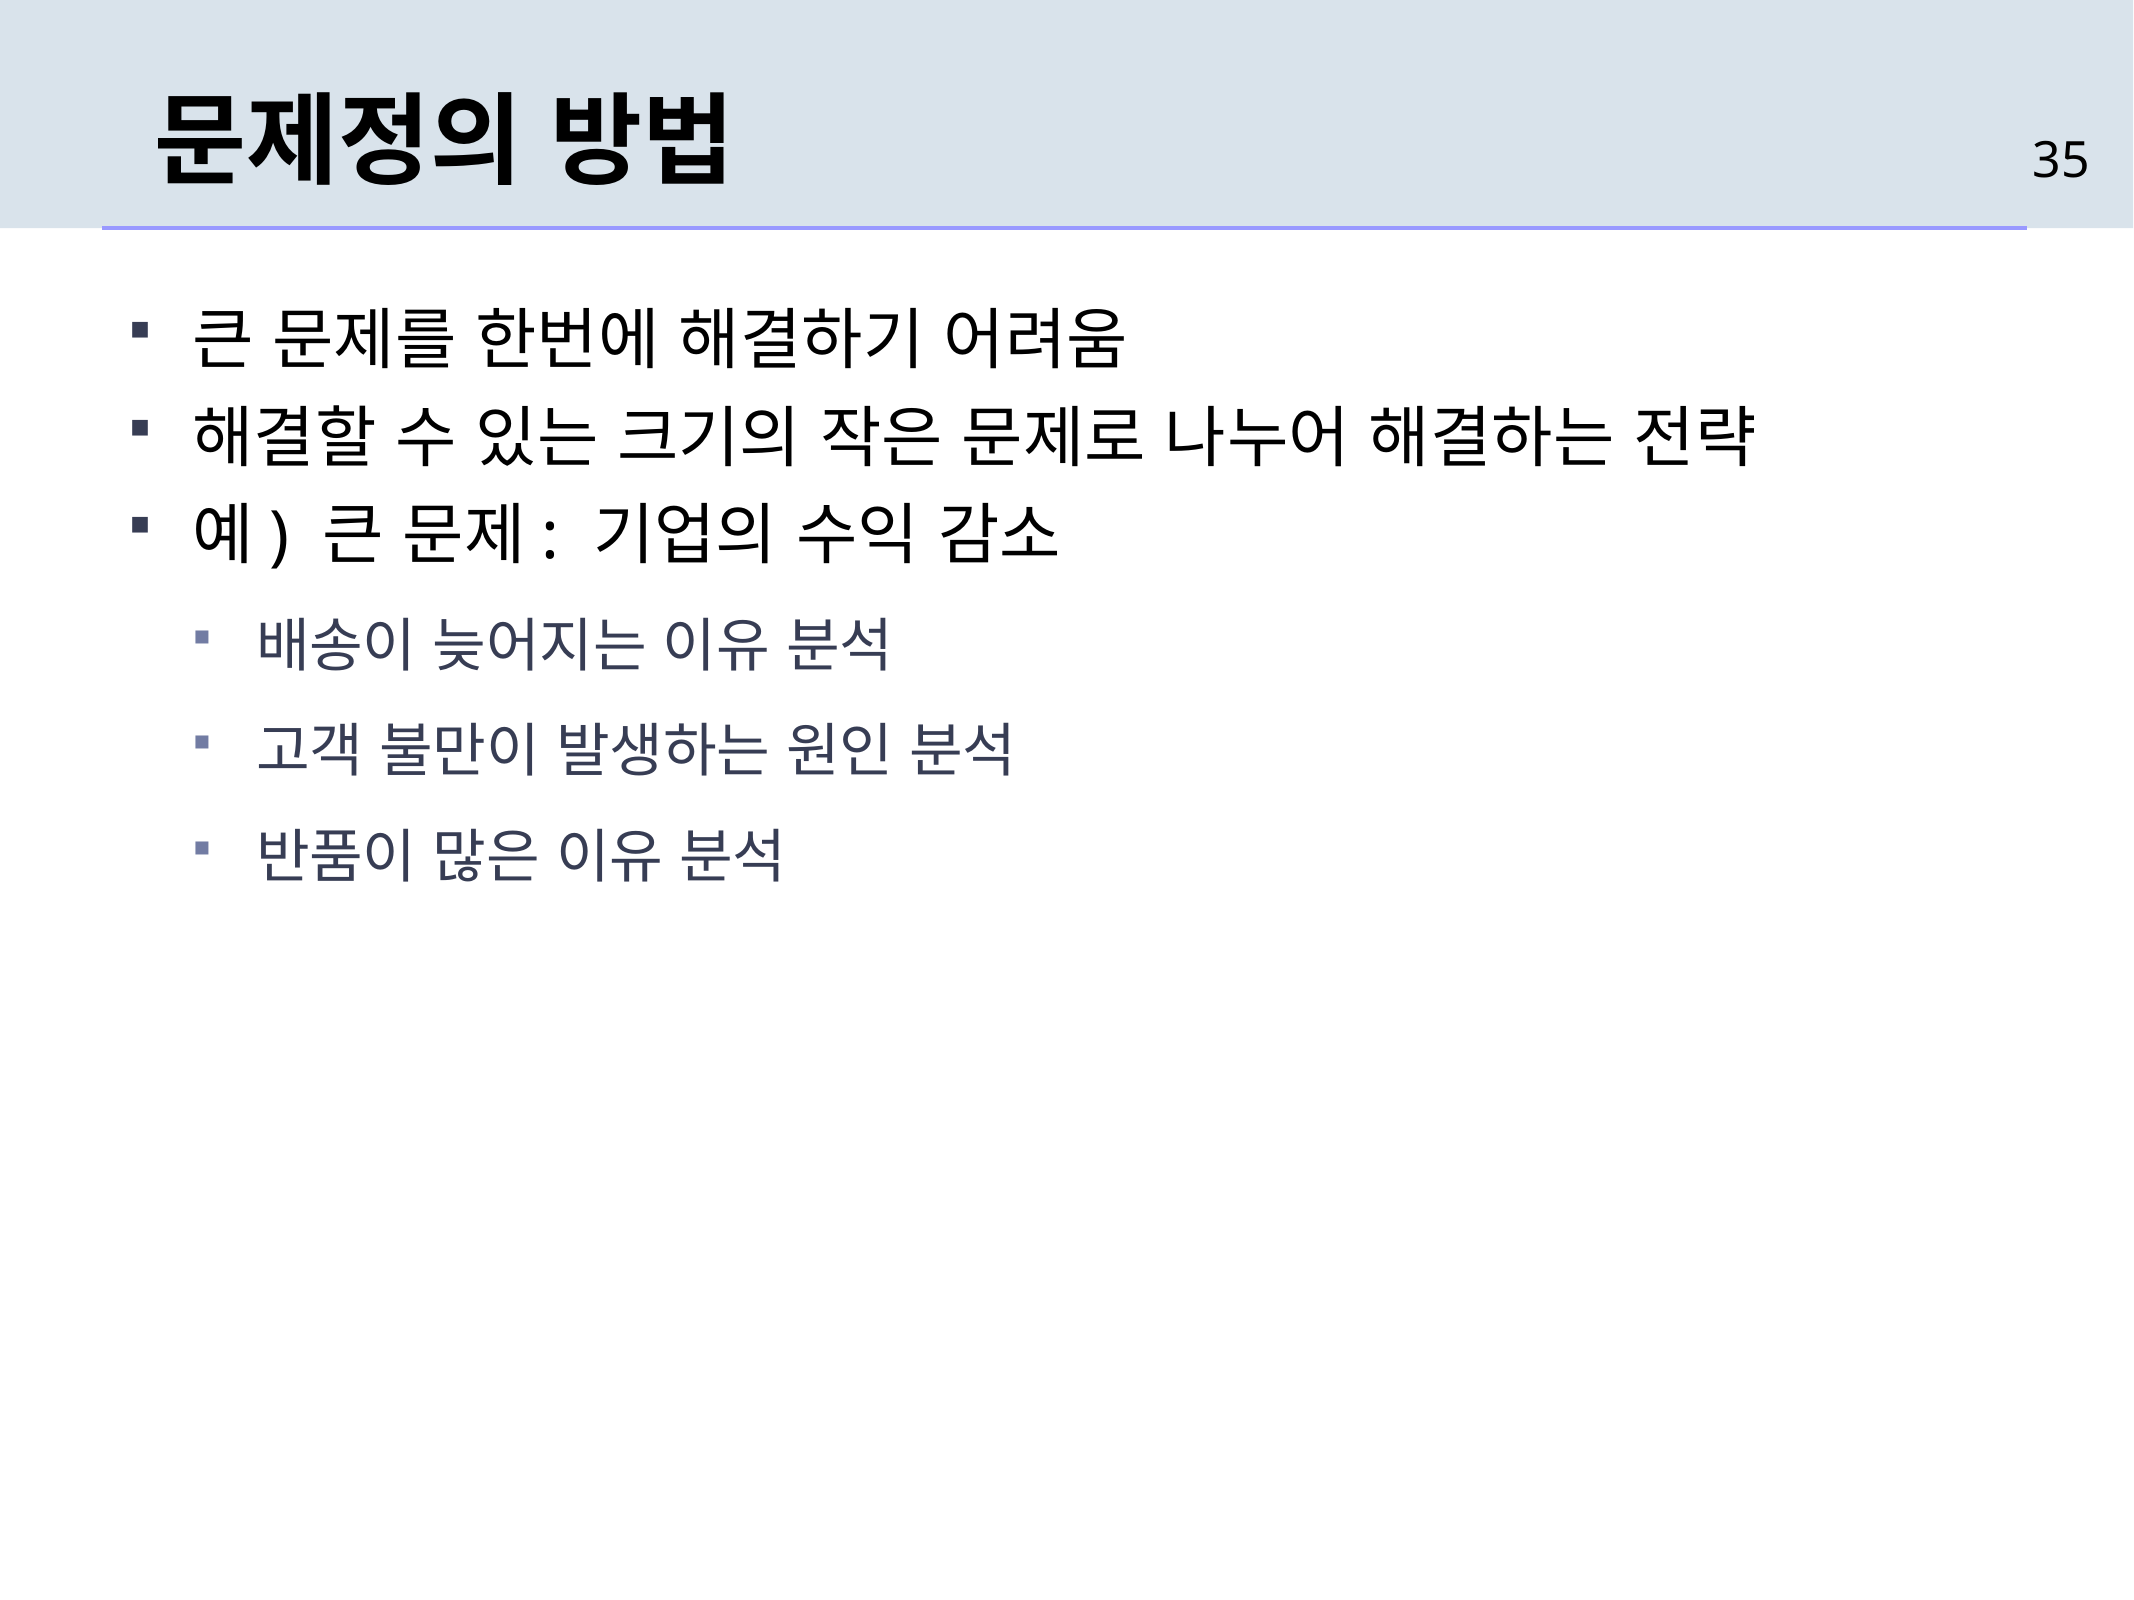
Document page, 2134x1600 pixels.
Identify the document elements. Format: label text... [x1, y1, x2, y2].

list 큰 문제를 한번에 해결하기 어려움 해결할 수 있는 크기의 작은 문제로 나누어 해결하는 전략 예) 큰 문제: 기업의 수익 감소 배송이 늦어지는 이유 분석 고객 불만이 발생하는 원인 분석 반품이 많은 이유 분석 [106, 285, 2027, 1438]
title 문제정의 방법 [133, 55, 2024, 208]
slide_number 35 [2011, 116, 2134, 203]
